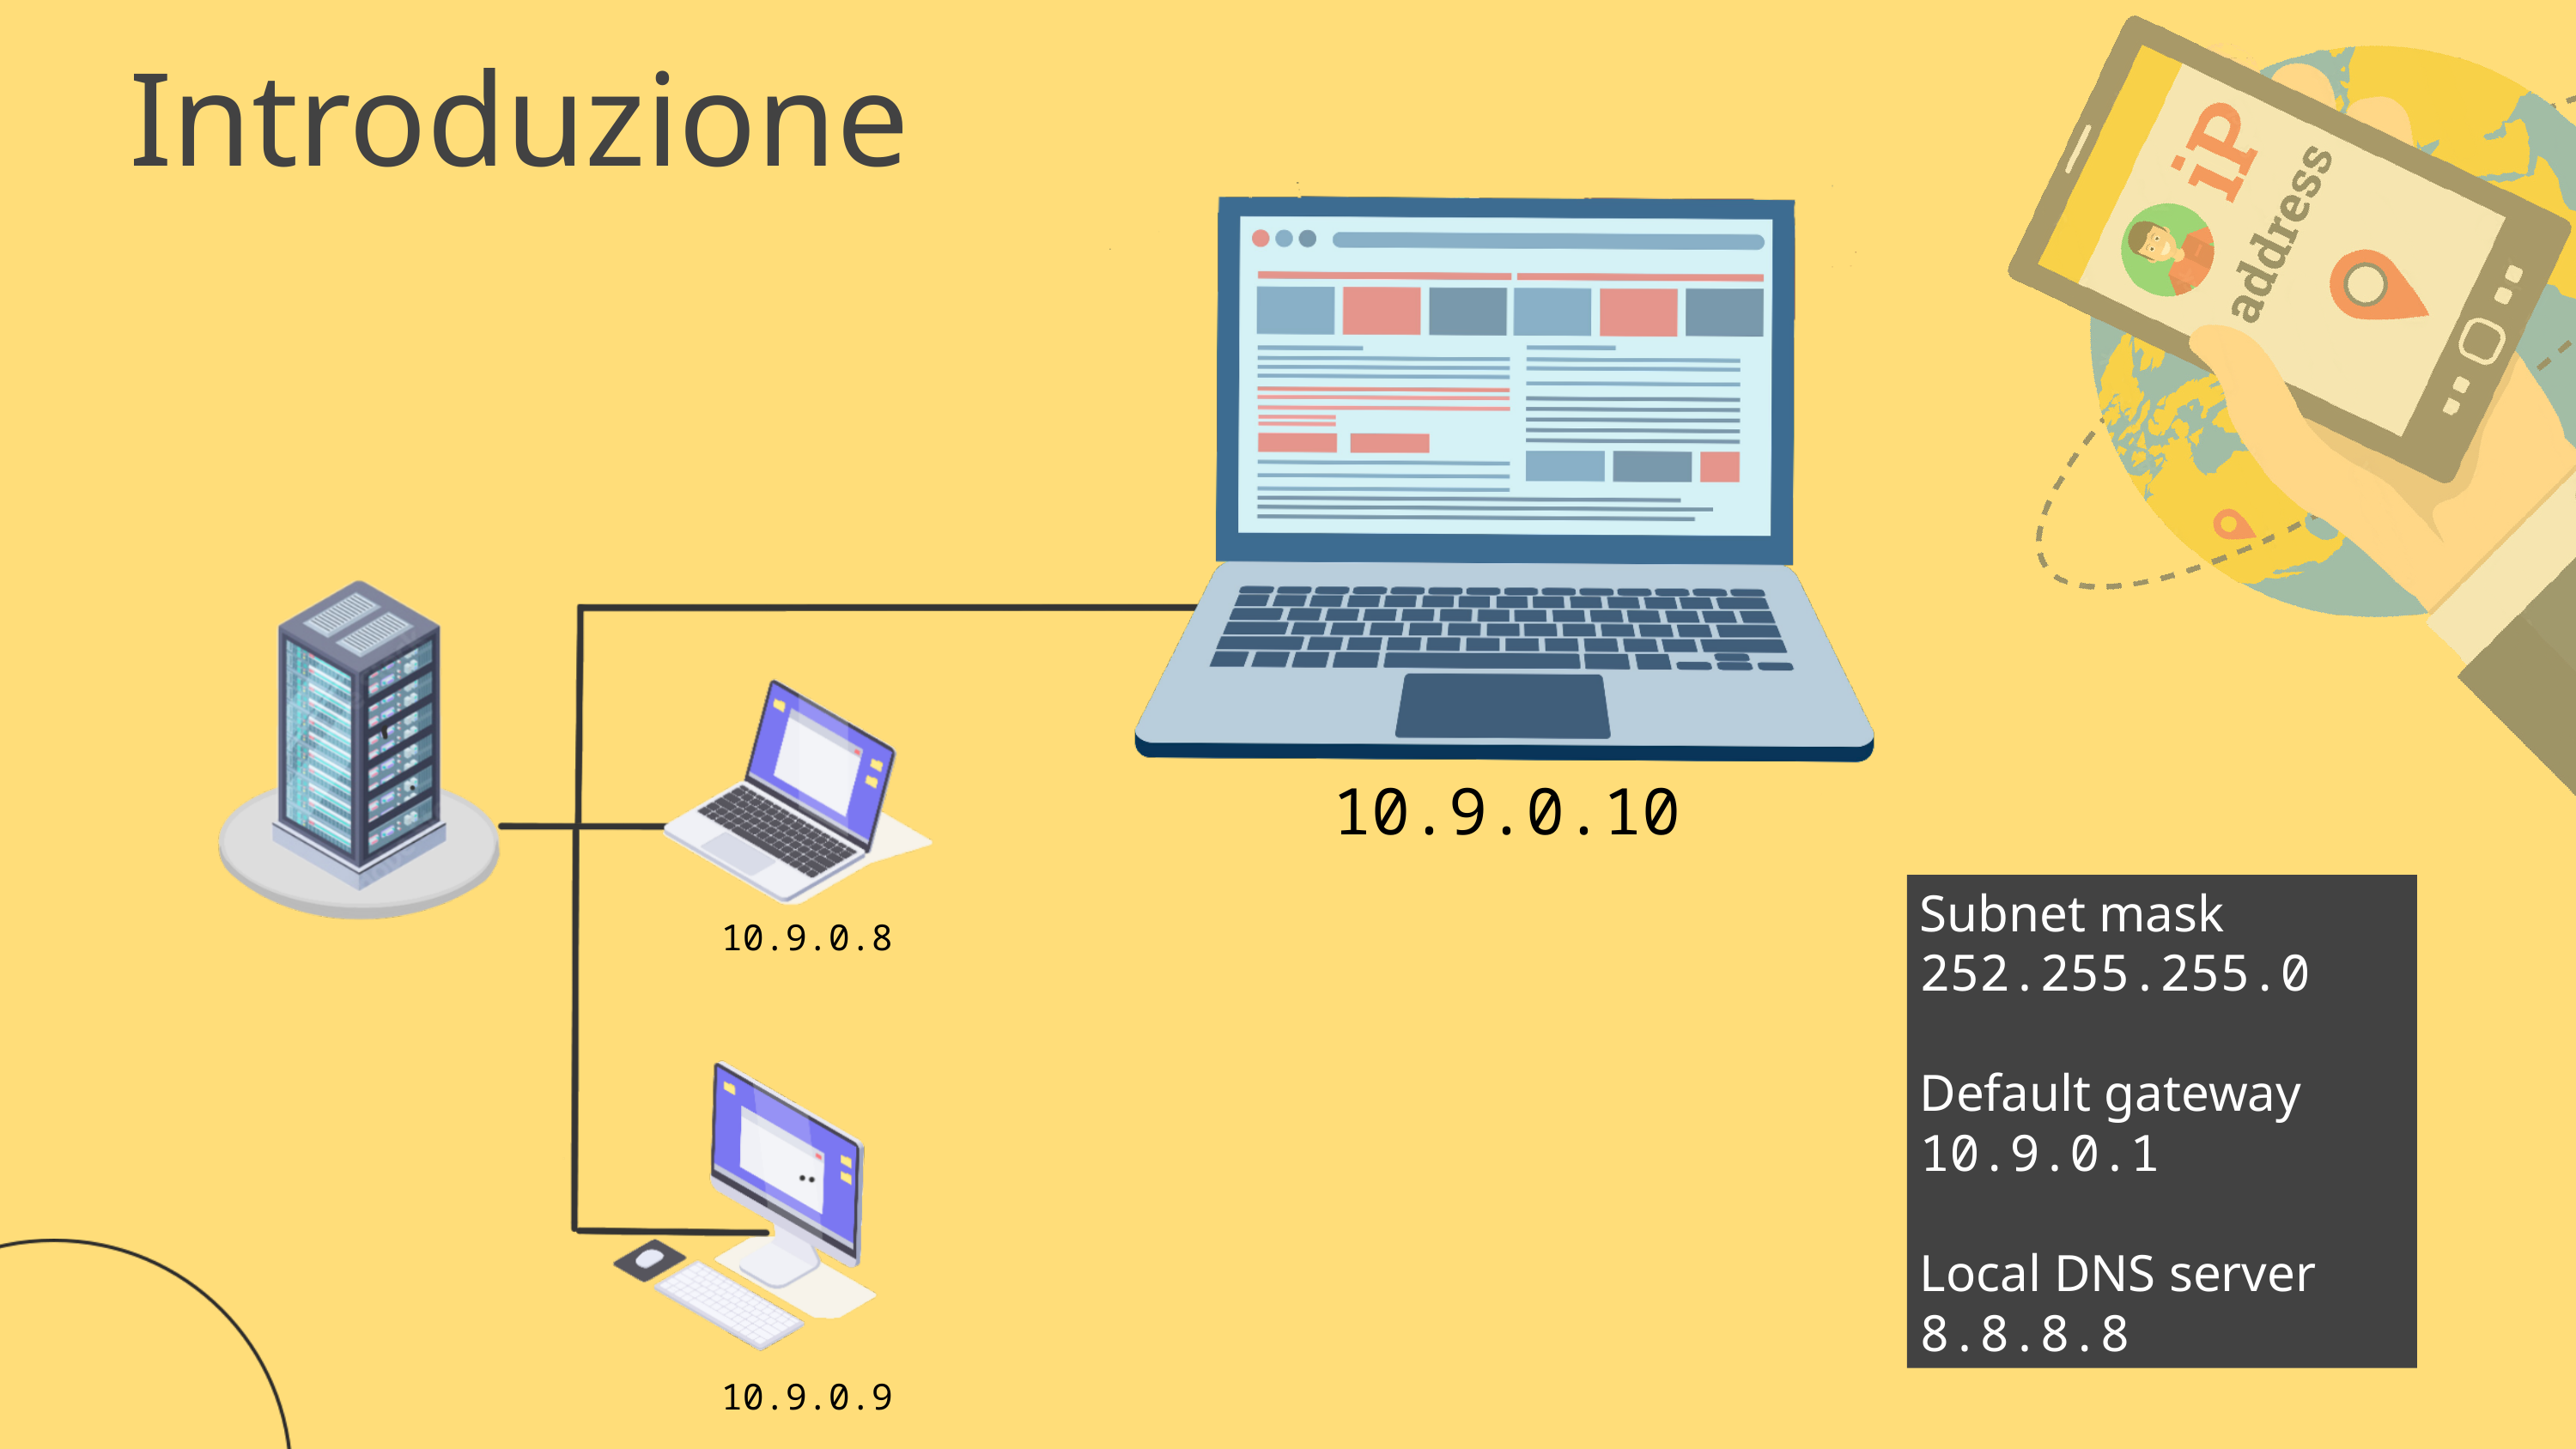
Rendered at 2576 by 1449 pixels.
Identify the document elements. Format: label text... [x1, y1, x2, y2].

picture [1944, 0, 2576, 739]
text_box Introduzione [129, 37, 1901, 192]
picture [0, 153, 1907, 1449]
text_box 10.9.0.9 [708, 1389, 913, 1424]
text_box Subnet mask 252.255.255.0 Default gateway 10.9.0.1 Local DNS server 8.8.8.8 [1906, 875, 2417, 1368]
